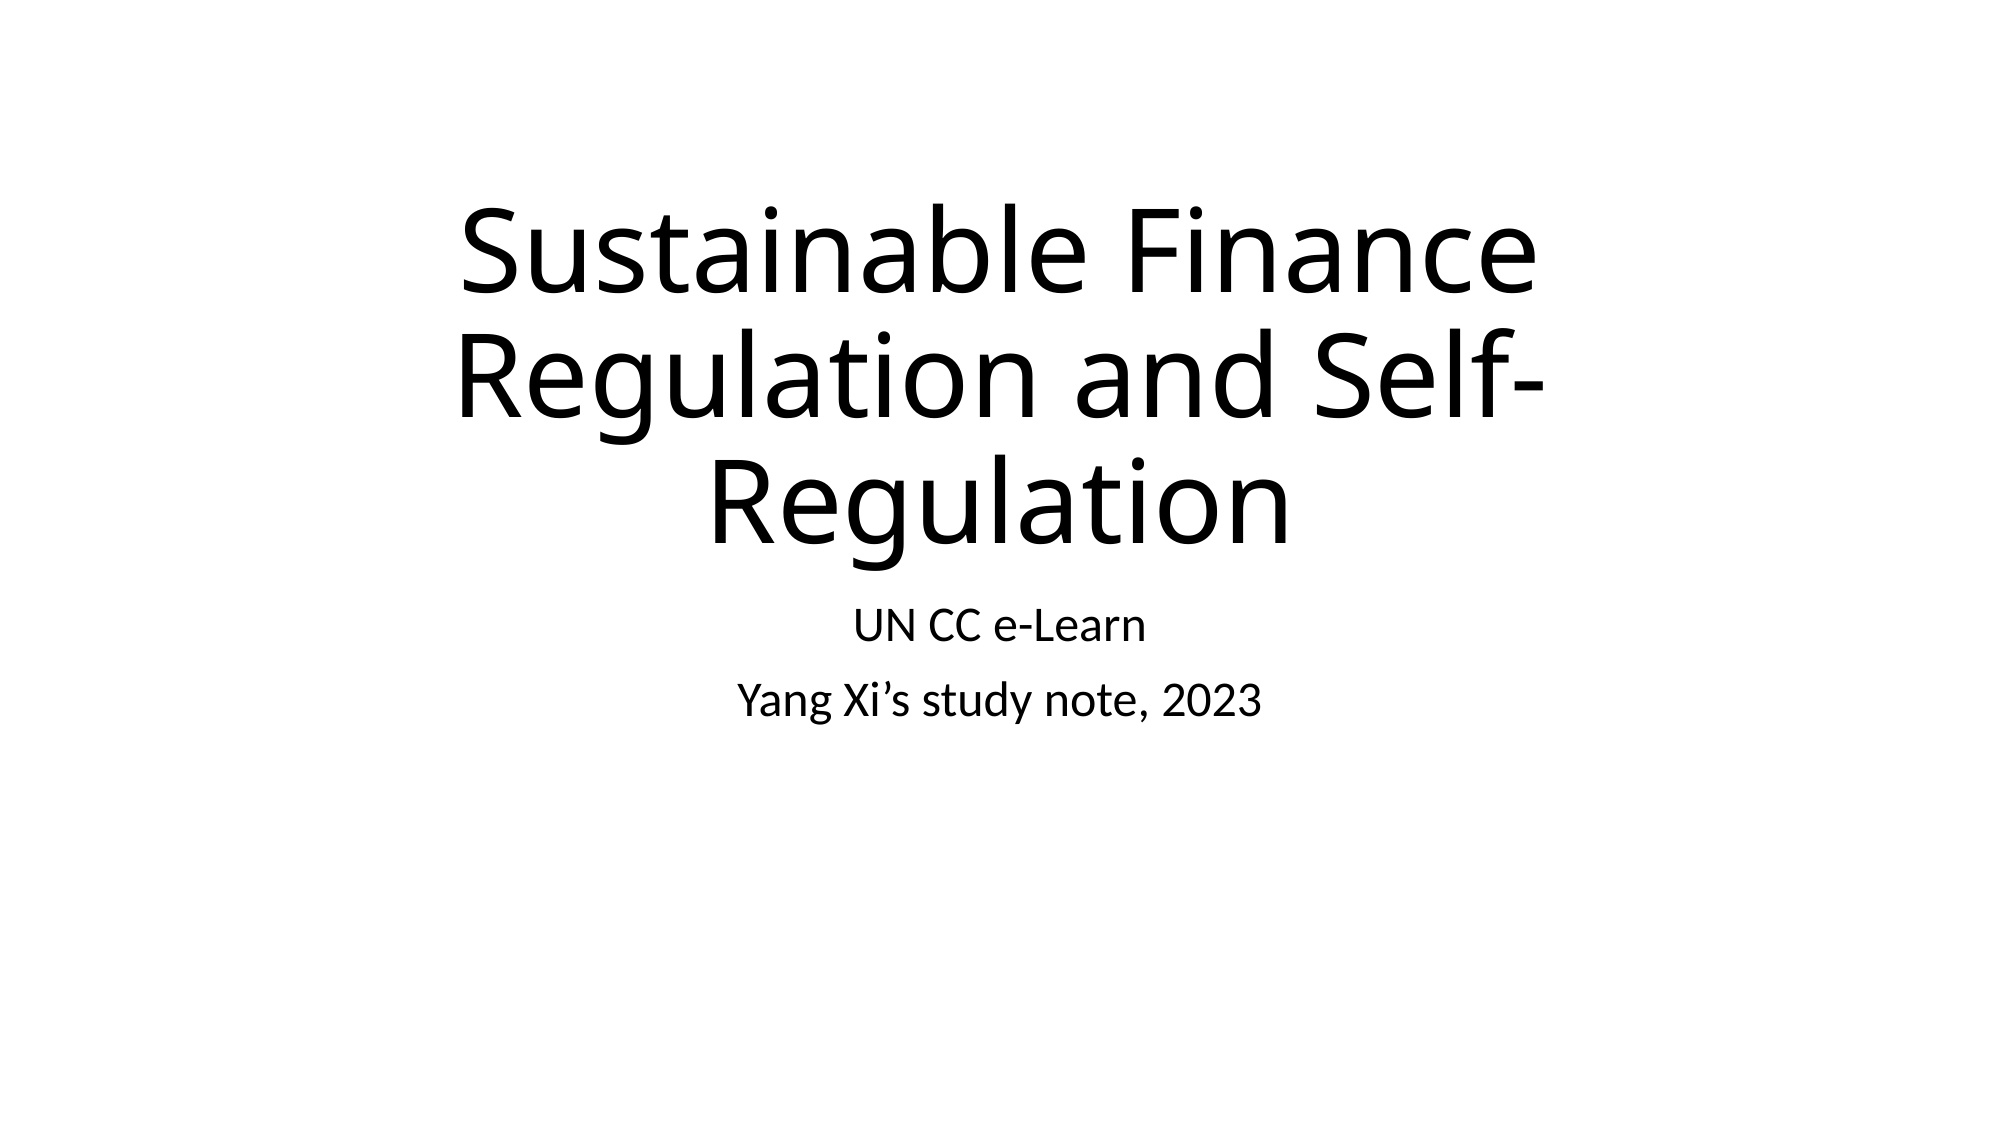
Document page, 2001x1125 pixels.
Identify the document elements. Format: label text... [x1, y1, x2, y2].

title Sustainable Finance Regulation and Self-Regulation [249, 184, 1750, 576]
subtitle UN CC e-Learn Yang Xi’s study note, 2023 [249, 590, 1750, 863]
